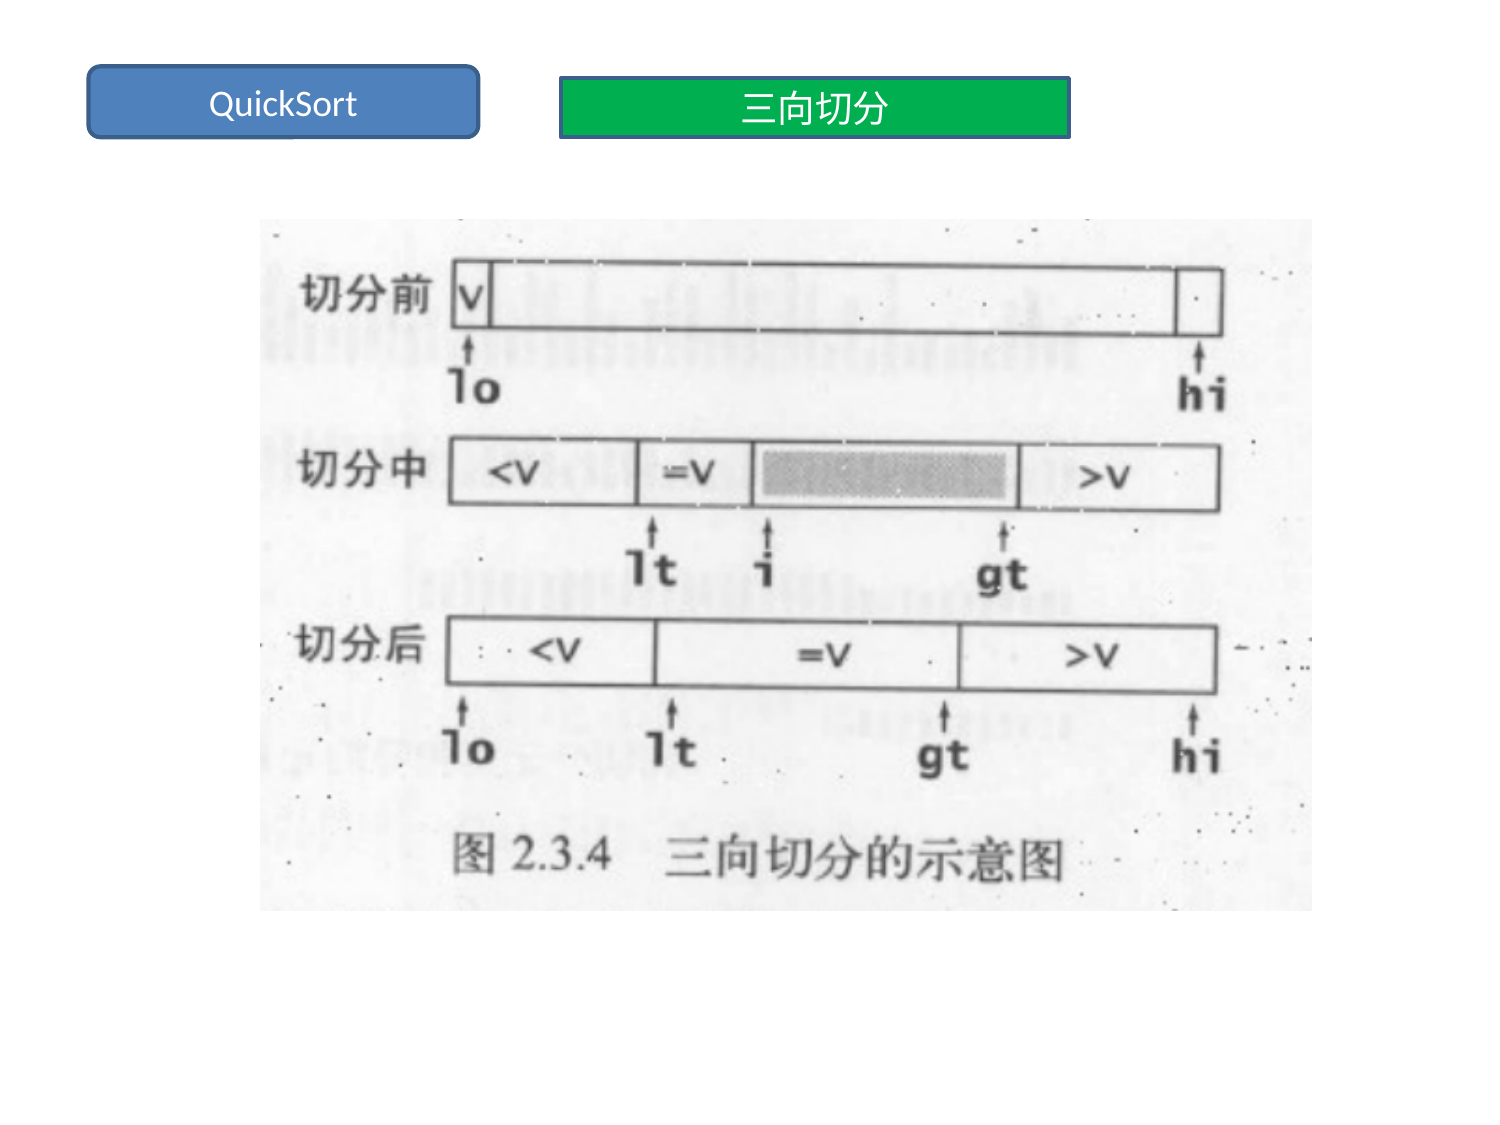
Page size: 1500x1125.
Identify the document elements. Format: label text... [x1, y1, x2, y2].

picture [260, 219, 1312, 911]
text_box QuickSort [86, 64, 481, 140]
text_box 三向切分 [559, 76, 1071, 139]
